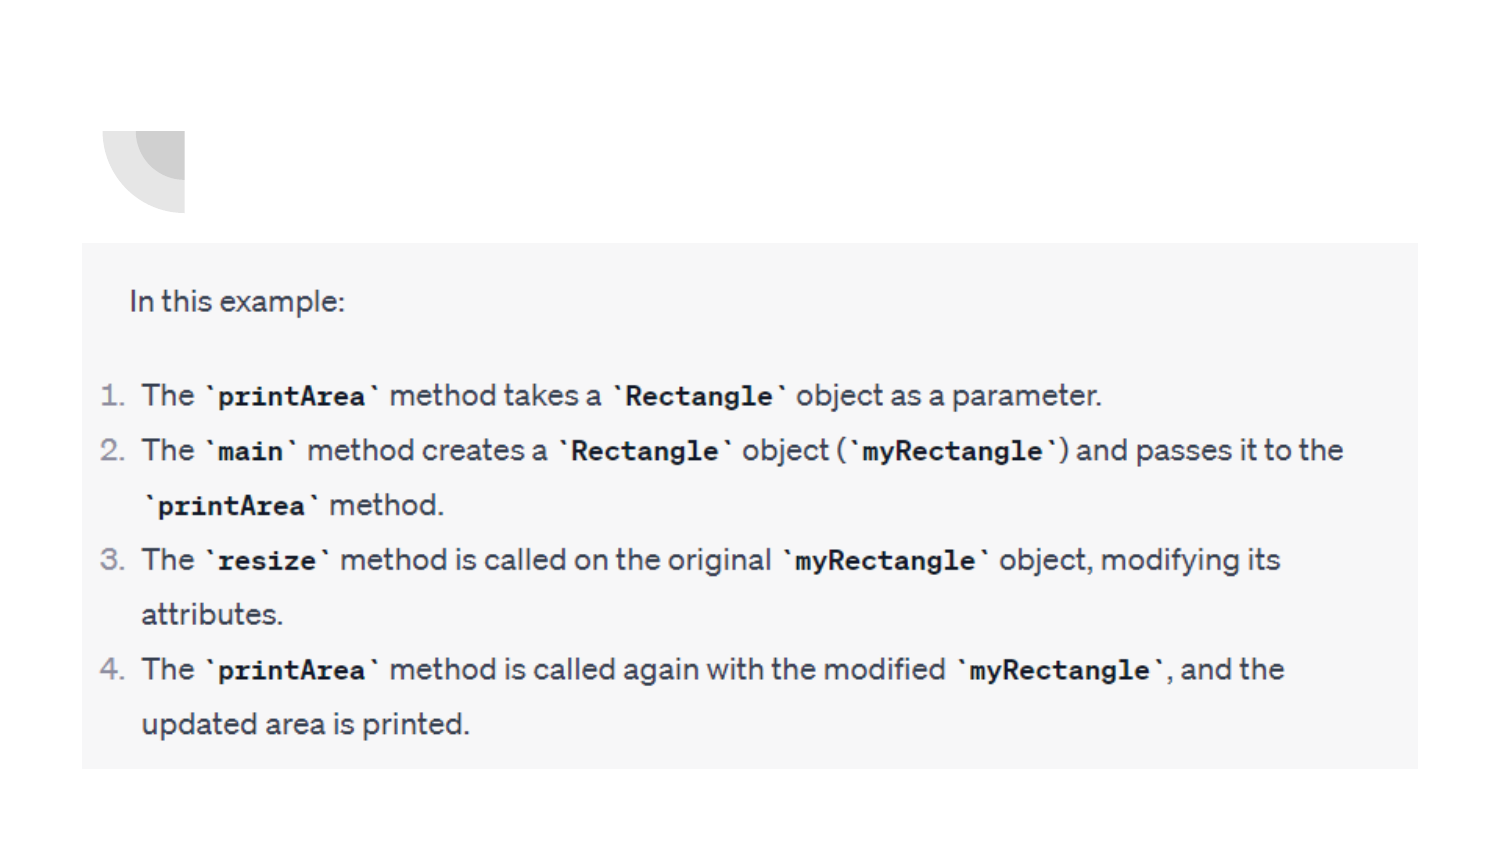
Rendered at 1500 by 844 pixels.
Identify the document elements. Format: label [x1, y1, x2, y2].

picture [82, 243, 1418, 769]
